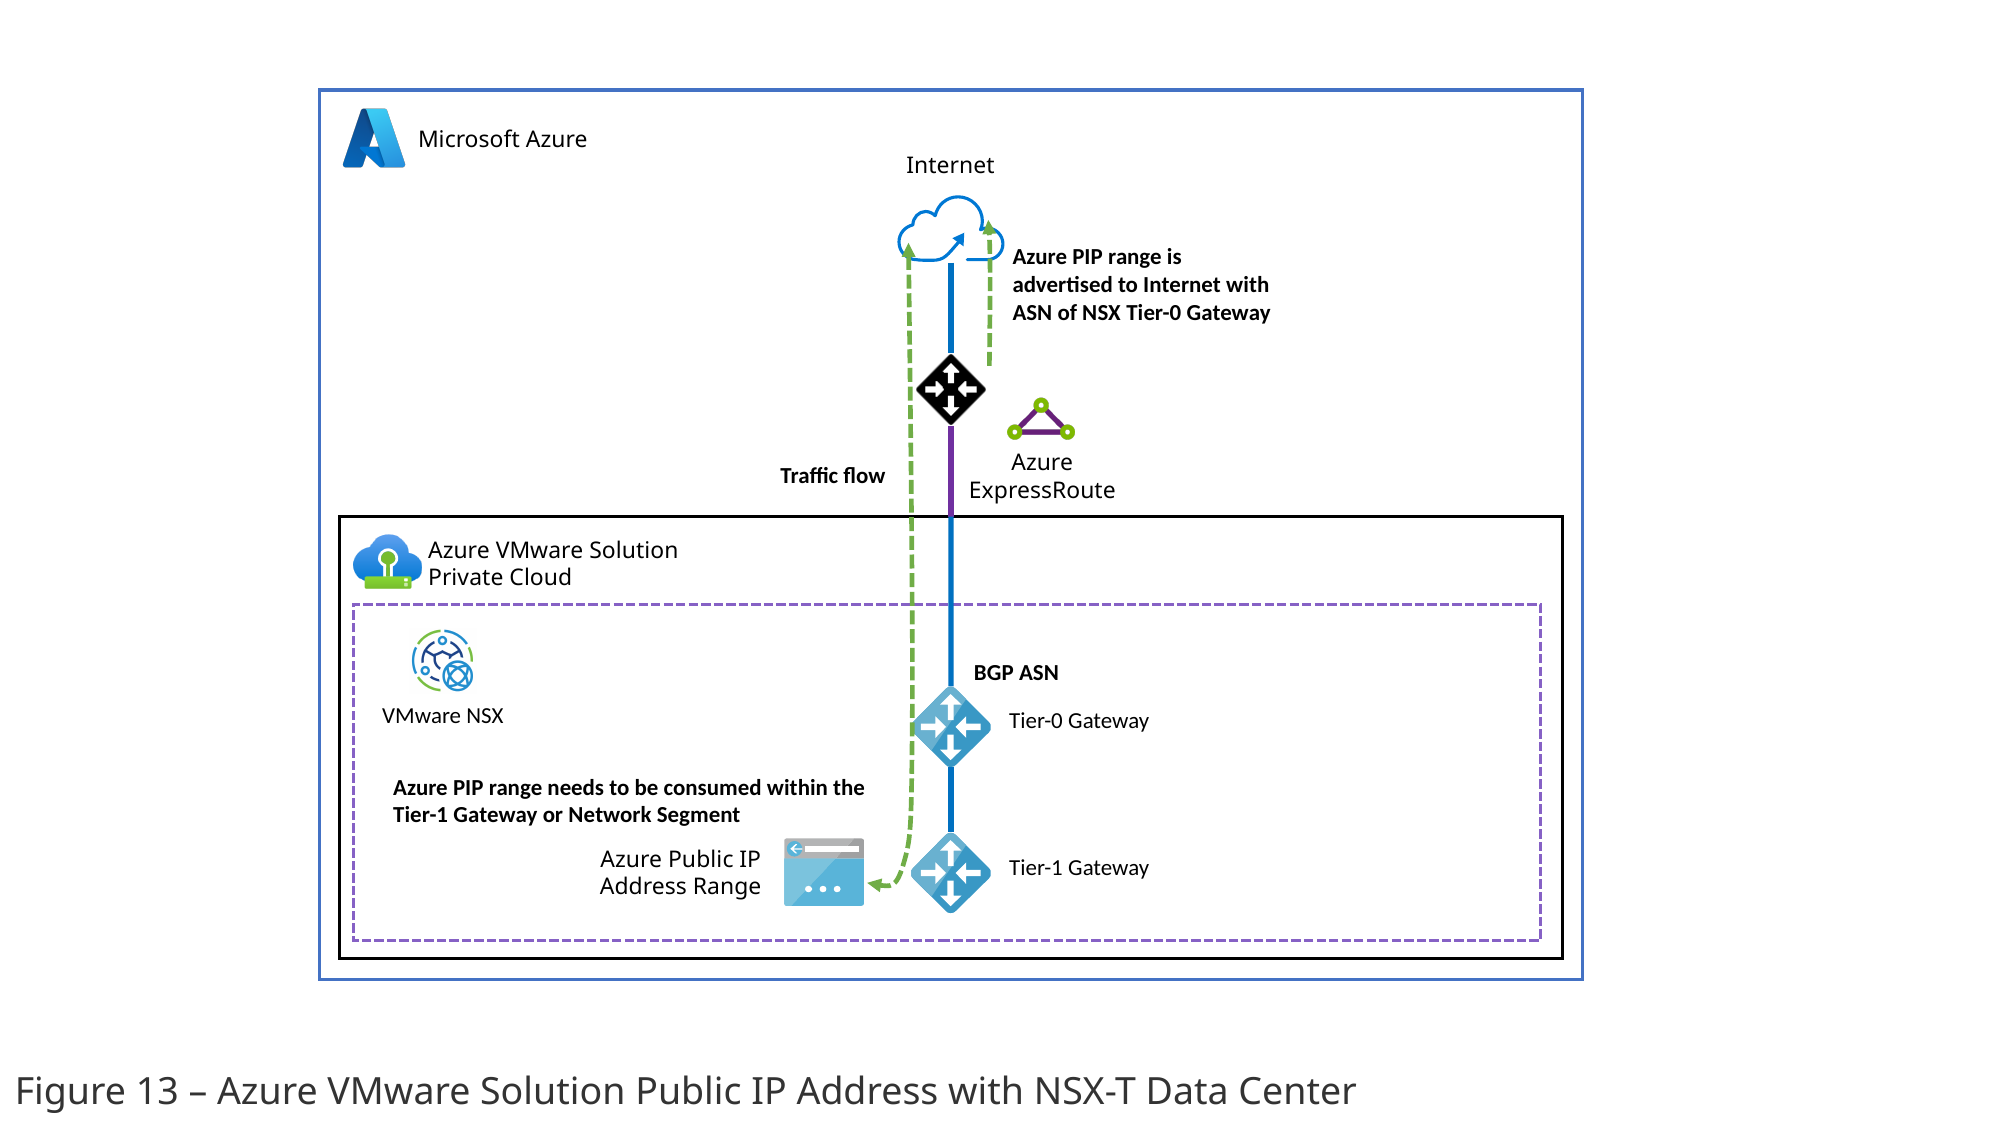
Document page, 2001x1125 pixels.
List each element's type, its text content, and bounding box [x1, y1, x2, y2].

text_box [319, 89, 1583, 980]
text_box Figure 13 – Azure VMware Solution Public IP Address with NSX-T Data Center [0, 1059, 1903, 1120]
